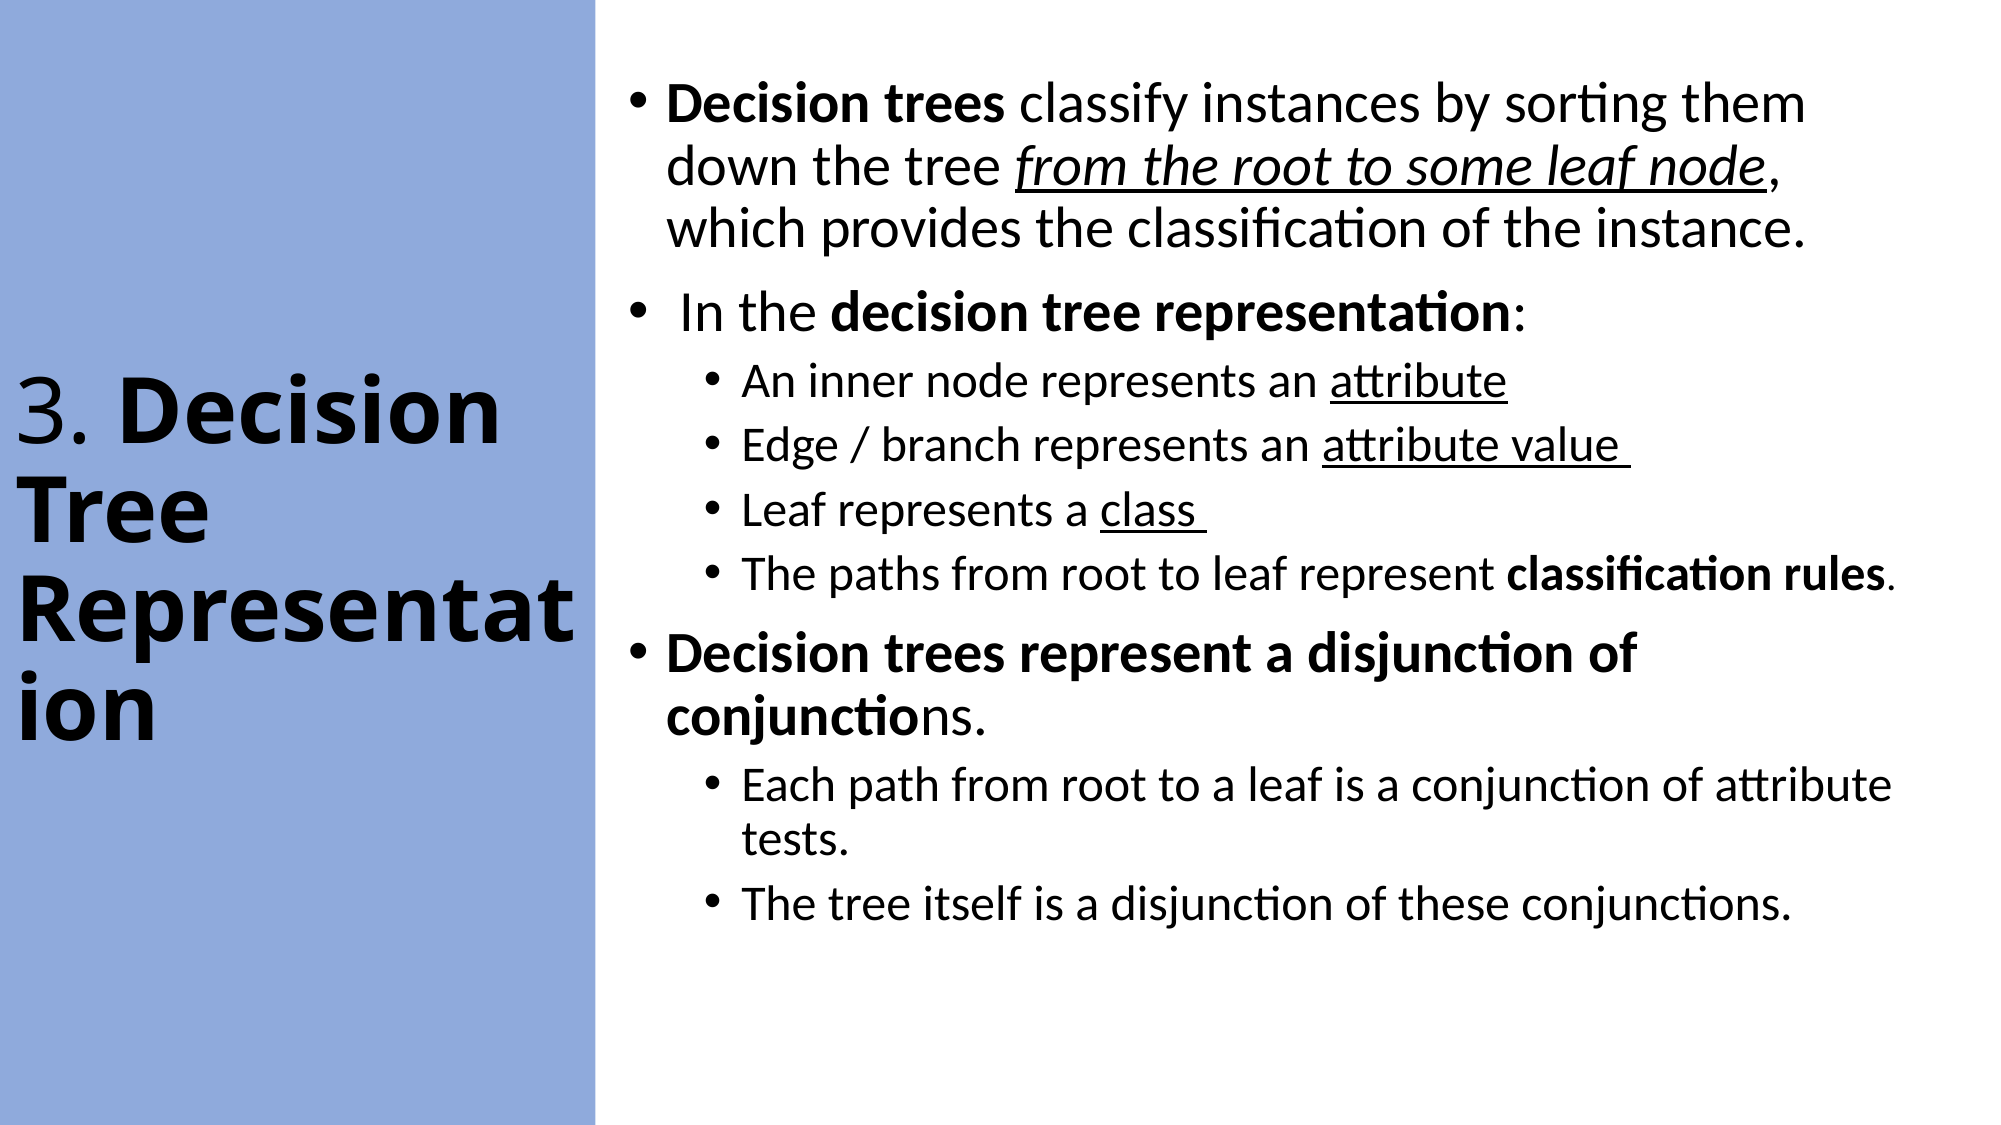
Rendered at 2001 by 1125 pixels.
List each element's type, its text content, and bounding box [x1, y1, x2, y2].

list Decision trees classify instances by sorting them down the tree from the root to some leaf node, which provides the classiﬁcation of the instance. In the decision tree representation: An inner node represents an attribute Edge / branch represents an attribute value Leaf represents a class The paths from root to leaf represent classification rules. Decision trees represent a disjunction of conjunctions. Each path from root to a leaf is a conjunction of attribute tests. The tree itself is a disjunction of these conjunctions. [613, 64, 1921, 960]
title 3. Decision Tree Representation [0, 0, 596, 1125]
